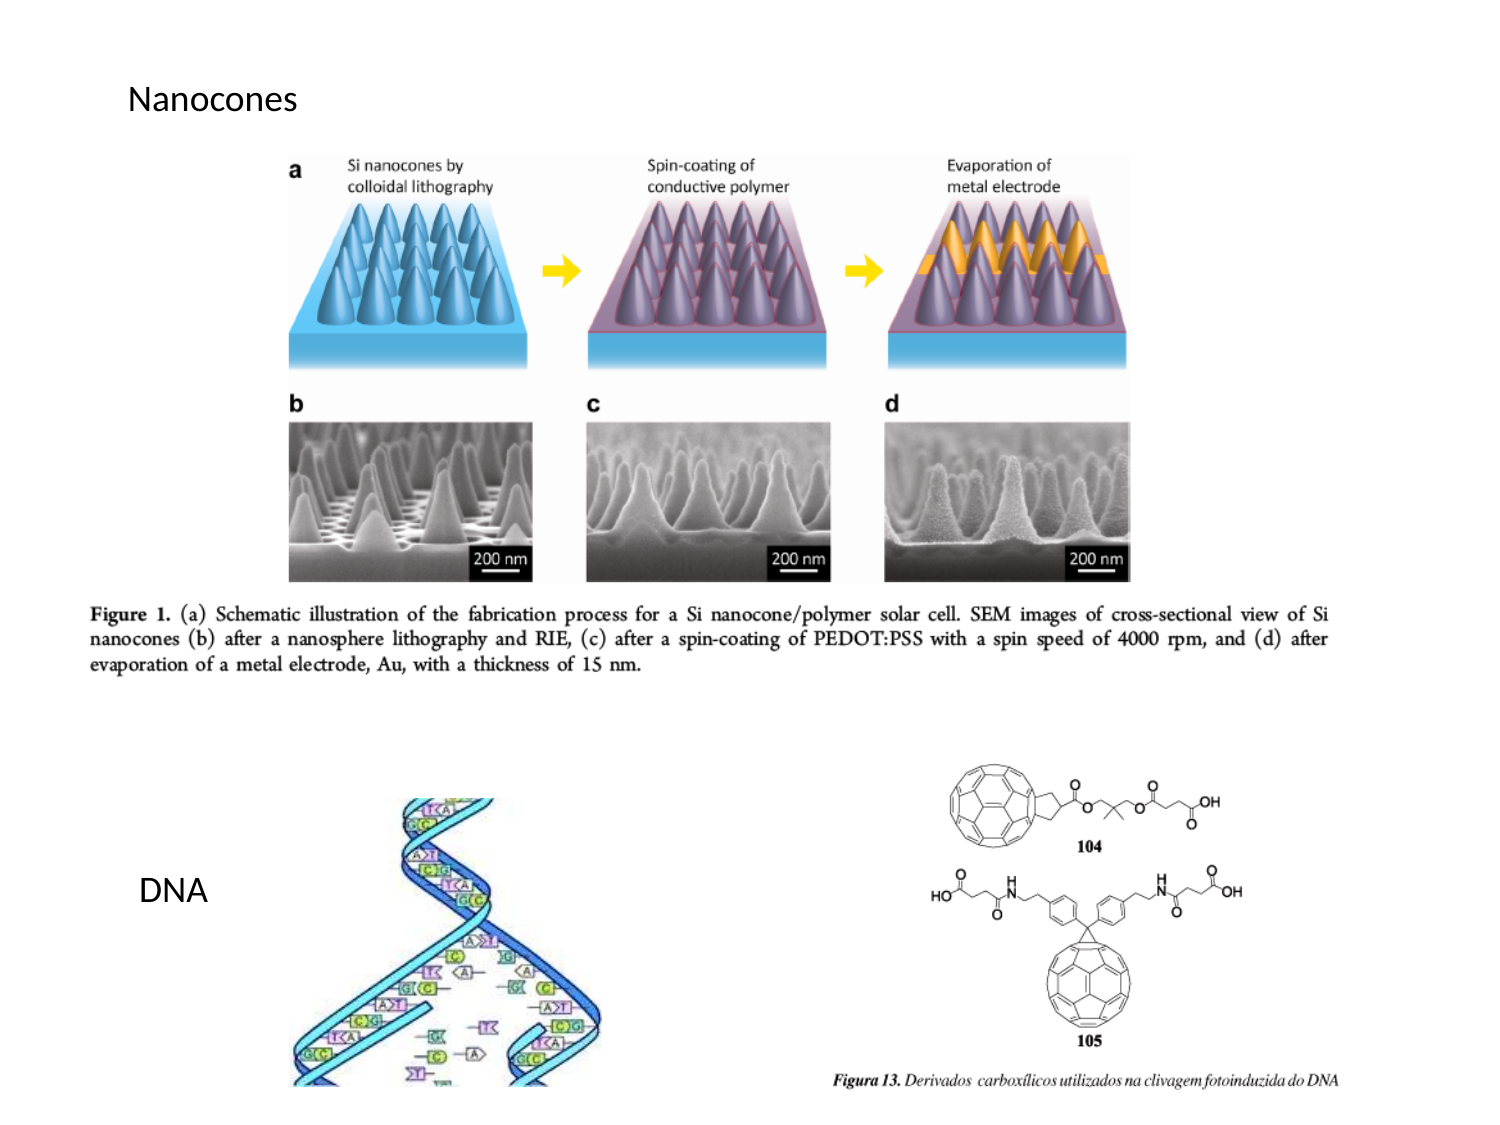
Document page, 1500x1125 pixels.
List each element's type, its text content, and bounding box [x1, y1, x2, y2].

text_box Nanocones [113, 66, 314, 127]
text_box DNA [124, 857, 224, 918]
picture [76, 136, 1336, 681]
picture [288, 798, 602, 1087]
picture [832, 763, 1339, 1090]
